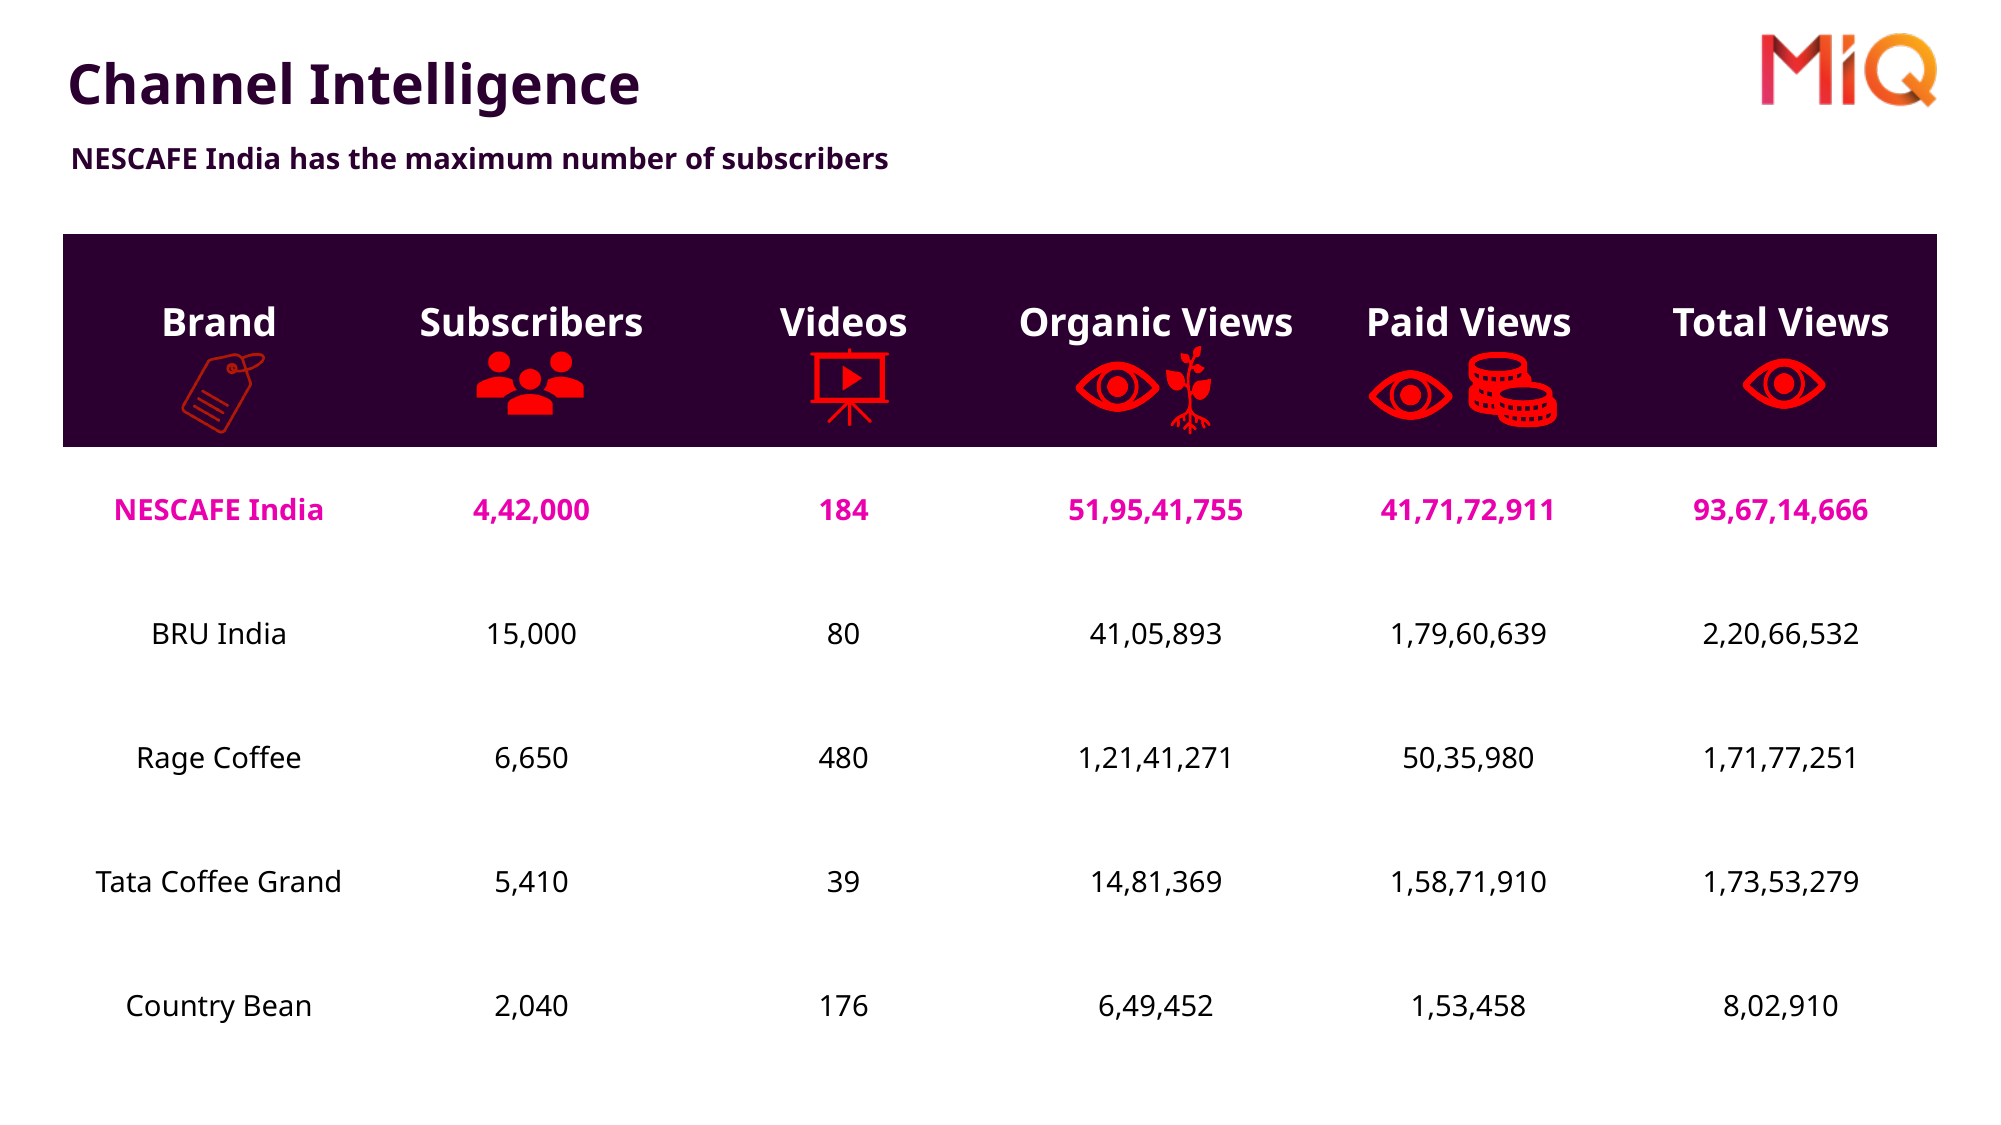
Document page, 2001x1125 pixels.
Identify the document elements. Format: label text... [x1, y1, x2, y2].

table_cell Rage Coffee [63, 694, 376, 818]
table_cell 80 [687, 571, 1000, 694]
picture [1733, 333, 1835, 434]
table_cell 2,040 [376, 942, 687, 1066]
table_cell 176 [687, 942, 1000, 1066]
picture [1067, 335, 1229, 437]
table_cell 2,20,66,532 [1625, 571, 1937, 694]
table_cell 14,81,369 [1000, 818, 1312, 942]
table_cell 1,73,53,279 [1625, 818, 1937, 942]
table_cell 39 [687, 818, 1000, 942]
table_cell Country Bean [63, 942, 376, 1066]
picture [1752, 31, 1956, 110]
table_header Videos [687, 234, 1000, 447]
table_header Organic Views [1000, 234, 1312, 447]
table_cell 41,05,893 [1000, 571, 1312, 694]
table_cell BRU India [63, 571, 376, 694]
table_cell Tata Coffee Grand [63, 818, 376, 942]
table_cell 5,410 [376, 818, 687, 942]
table_cell 6,49,452 [1000, 942, 1312, 1066]
picture [798, 336, 900, 437]
table_cell 1,71,77,251 [1625, 694, 1937, 818]
picture [467, 324, 592, 442]
table_cell 480 [687, 694, 1000, 818]
table_cell 41,71,72,911 [1312, 447, 1625, 571]
table_cell 51,95,41,755 [1000, 447, 1312, 571]
table_header Paid Views [1312, 234, 1625, 447]
table_cell 6,650 [376, 694, 687, 818]
table_cell 1,79,60,639 [1312, 571, 1625, 694]
table_cell 1,21,41,271 [1000, 694, 1312, 818]
table_cell 50,35,980 [1312, 694, 1625, 818]
table_cell NESCAFE India [63, 447, 376, 571]
table_cell 93,67,14,666 [1625, 447, 1937, 571]
text_box NESCAFE India has the maximum number of subscribers [55, 132, 1717, 183]
table_cell 1,53,458 [1312, 942, 1625, 1066]
table_cell 8,02,910 [1625, 942, 1937, 1066]
picture [178, 348, 268, 438]
picture [1360, 339, 1561, 446]
table_cell 4,42,000 [376, 447, 687, 571]
text_box Channel Intelligence [52, 49, 1519, 136]
table_header Brand [63, 234, 376, 447]
table_cell 15,000 [376, 571, 687, 694]
table_cell 184 [687, 447, 1000, 571]
table_cell 1,58,71,910 [1312, 818, 1625, 942]
table_header Subscribers [376, 234, 687, 447]
table_header Total Views [1625, 234, 1937, 447]
